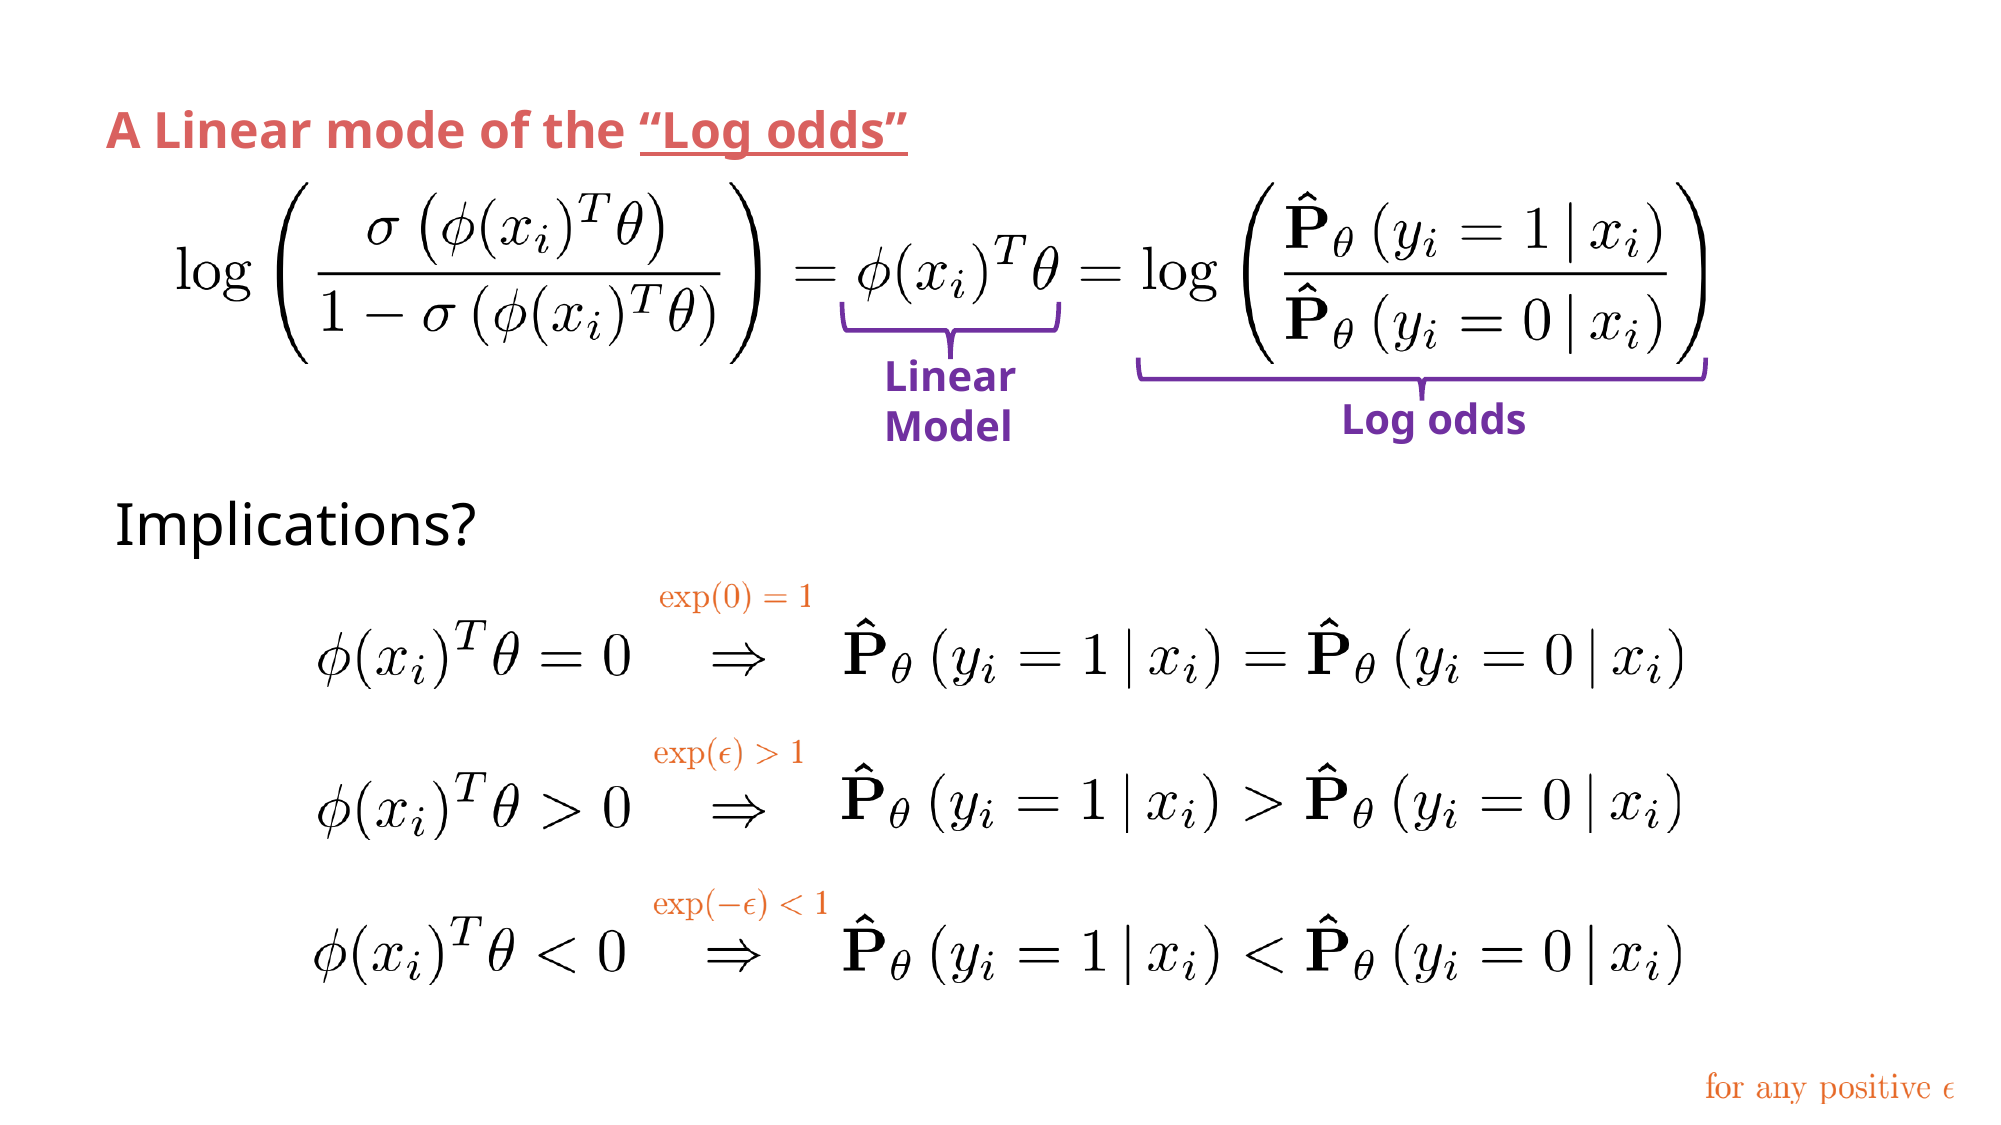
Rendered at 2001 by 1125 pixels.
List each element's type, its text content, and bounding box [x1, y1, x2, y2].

picture [844, 617, 1682, 689]
text_box Implications? [100, 479, 492, 564]
picture [176, 182, 1706, 364]
text_box [1137, 357, 1707, 401]
picture [317, 619, 765, 689]
text_box A Linear mode of the “Log odds” [91, 91, 923, 166]
picture [317, 736, 803, 840]
text_box Log odds [1326, 385, 1542, 451]
picture [313, 887, 1681, 985]
picture [659, 580, 810, 614]
text_box Linear Model [869, 364, 1032, 458]
picture [841, 762, 1680, 833]
picture [1705, 1072, 1954, 1104]
